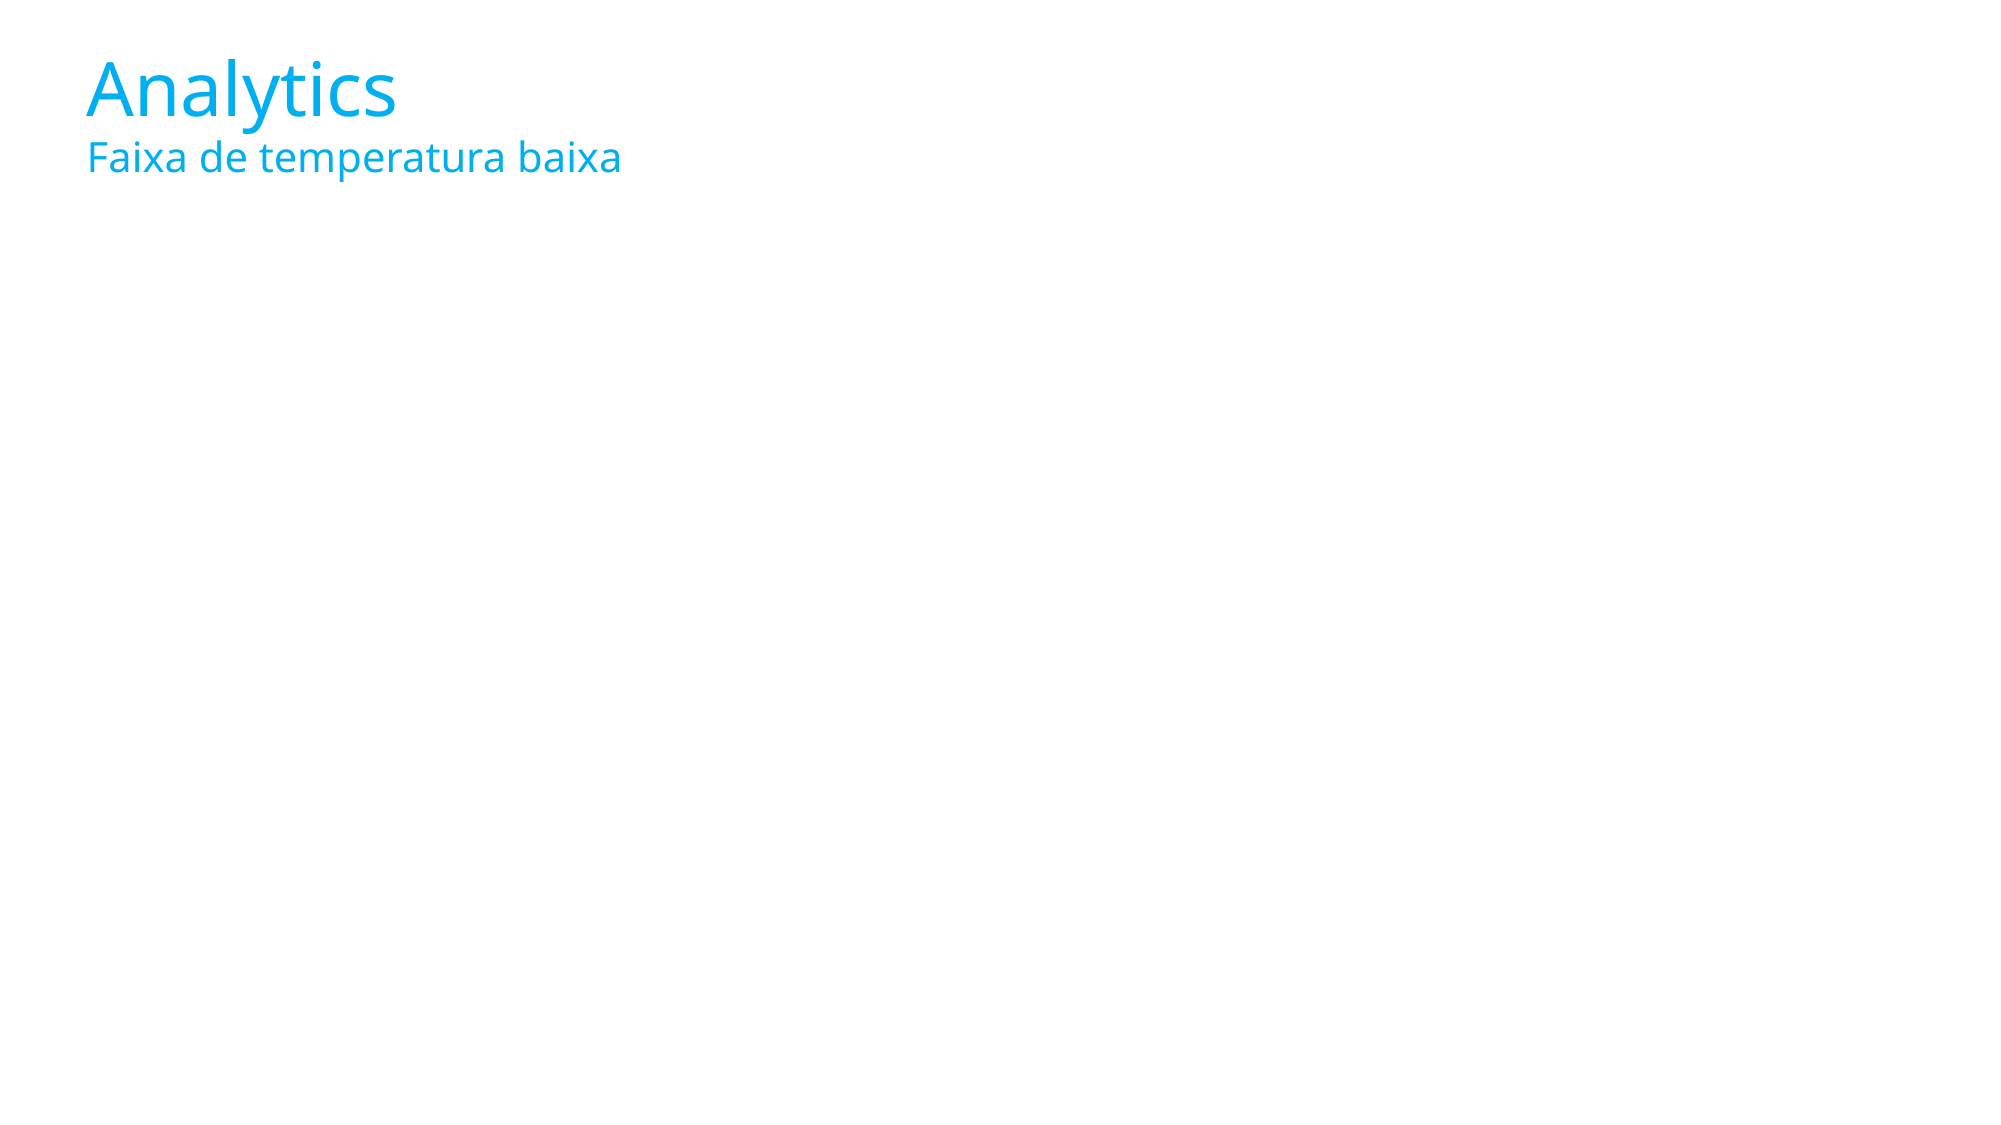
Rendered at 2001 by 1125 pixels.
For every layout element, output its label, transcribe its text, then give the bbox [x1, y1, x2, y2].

text_box Analytics Faixa de temperatura baixa [71, 33, 959, 189]
